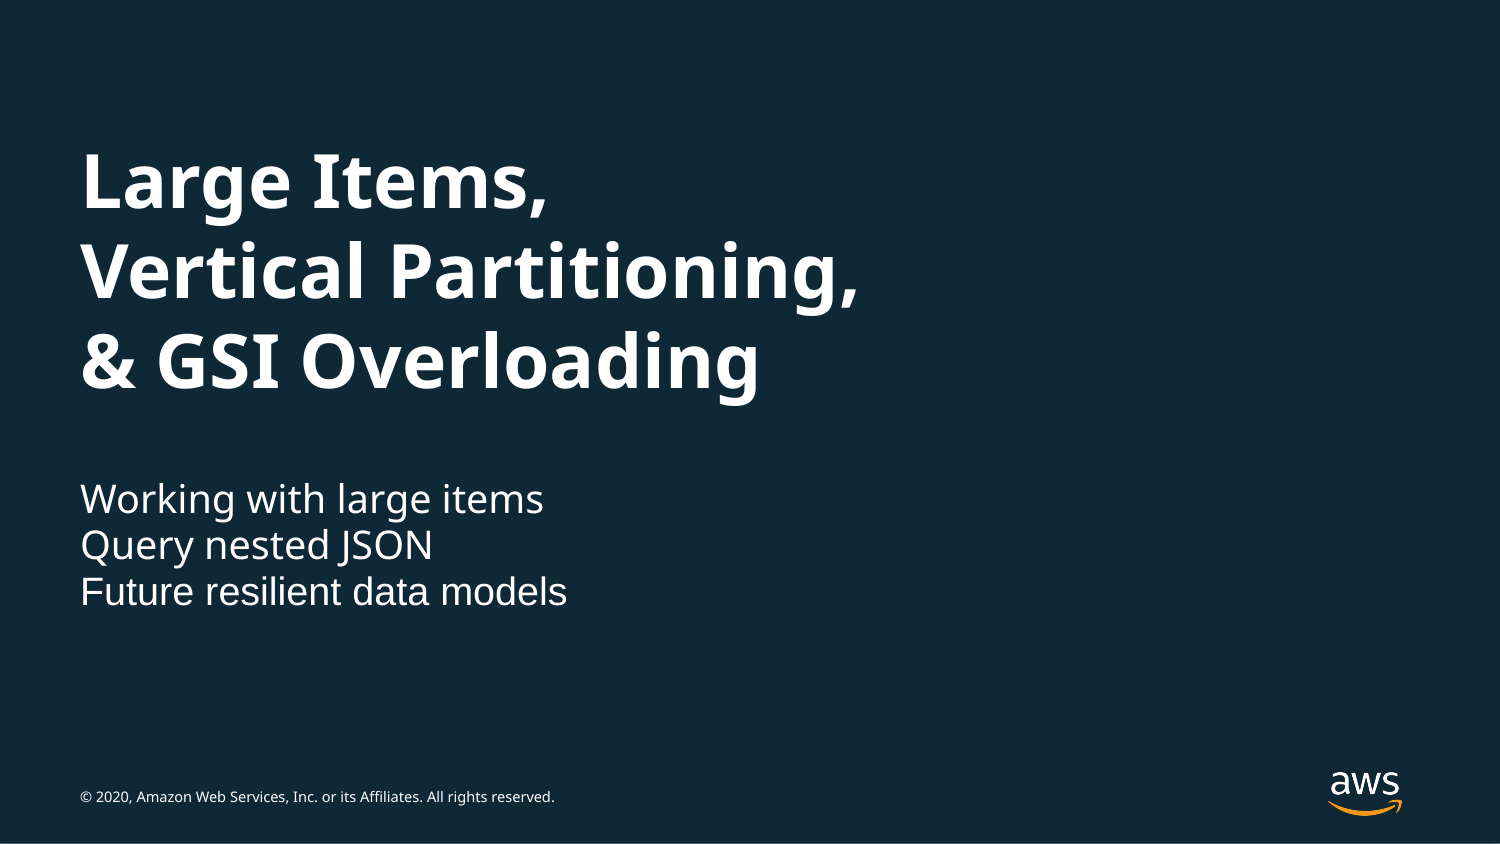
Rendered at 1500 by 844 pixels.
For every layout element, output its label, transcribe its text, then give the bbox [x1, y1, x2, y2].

list Working with large items Query nested JSON Future resilient data models [65, 475, 909, 626]
picture [1328, 772, 1402, 816]
title Large Items, Vertical Partitioning, & GSI Overloading [65, 192, 1500, 346]
